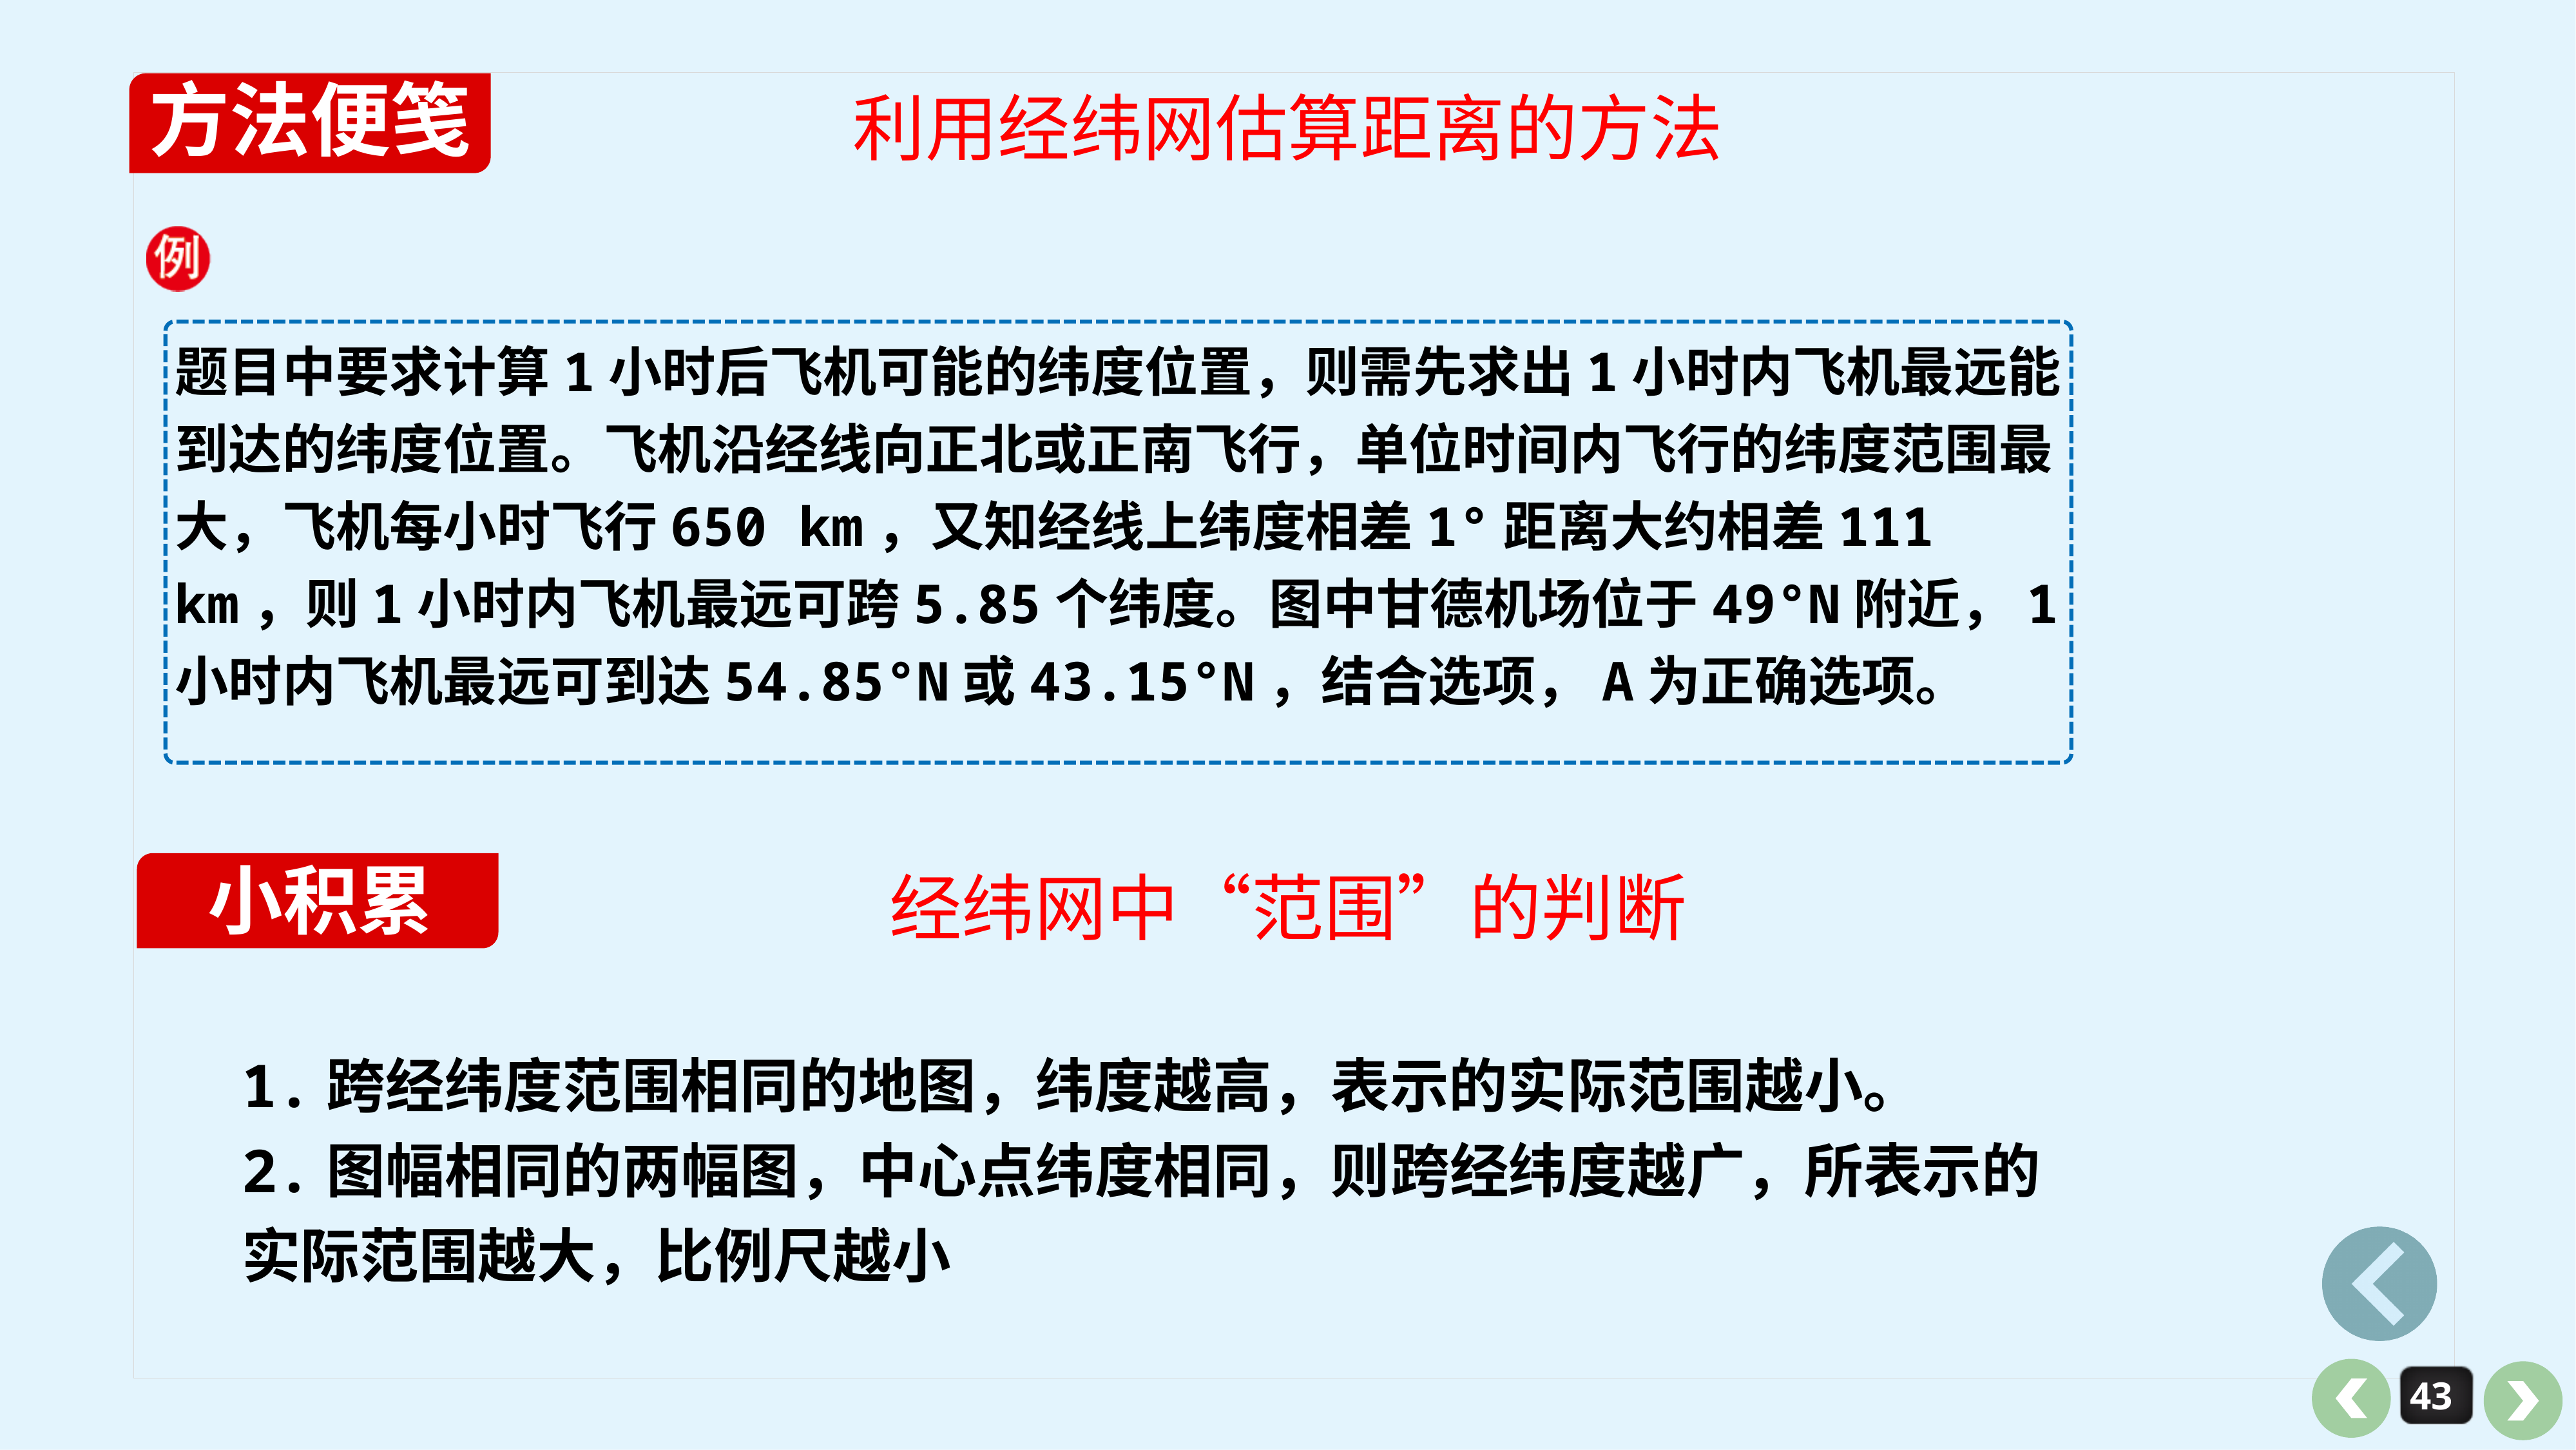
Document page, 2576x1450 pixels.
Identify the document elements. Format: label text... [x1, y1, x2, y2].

text_box 经纬网中“范围”的判断 [879, 857, 1697, 954]
picture [146, 226, 211, 292]
text_box [128, 72, 492, 174]
text_box [136, 852, 499, 949]
text_box 1.跨经纬度范围相同的地图，纬度越高，表示的实际范围越小。 2.图幅相同的两幅图，中心点纬度相同，则跨经纬度越广，所表示的实际范围越大，比例尺越小 [232, 1029, 2071, 1294]
text_box 小积累 [198, 847, 443, 948]
picture [2396, 1361, 2479, 1431]
picture [2305, 1210, 2454, 1358]
text_box 方法便笺 [139, 64, 481, 171]
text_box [165, 320, 2071, 763]
text_box 利用经纬网估算距离的方法 [546, 78, 2030, 175]
